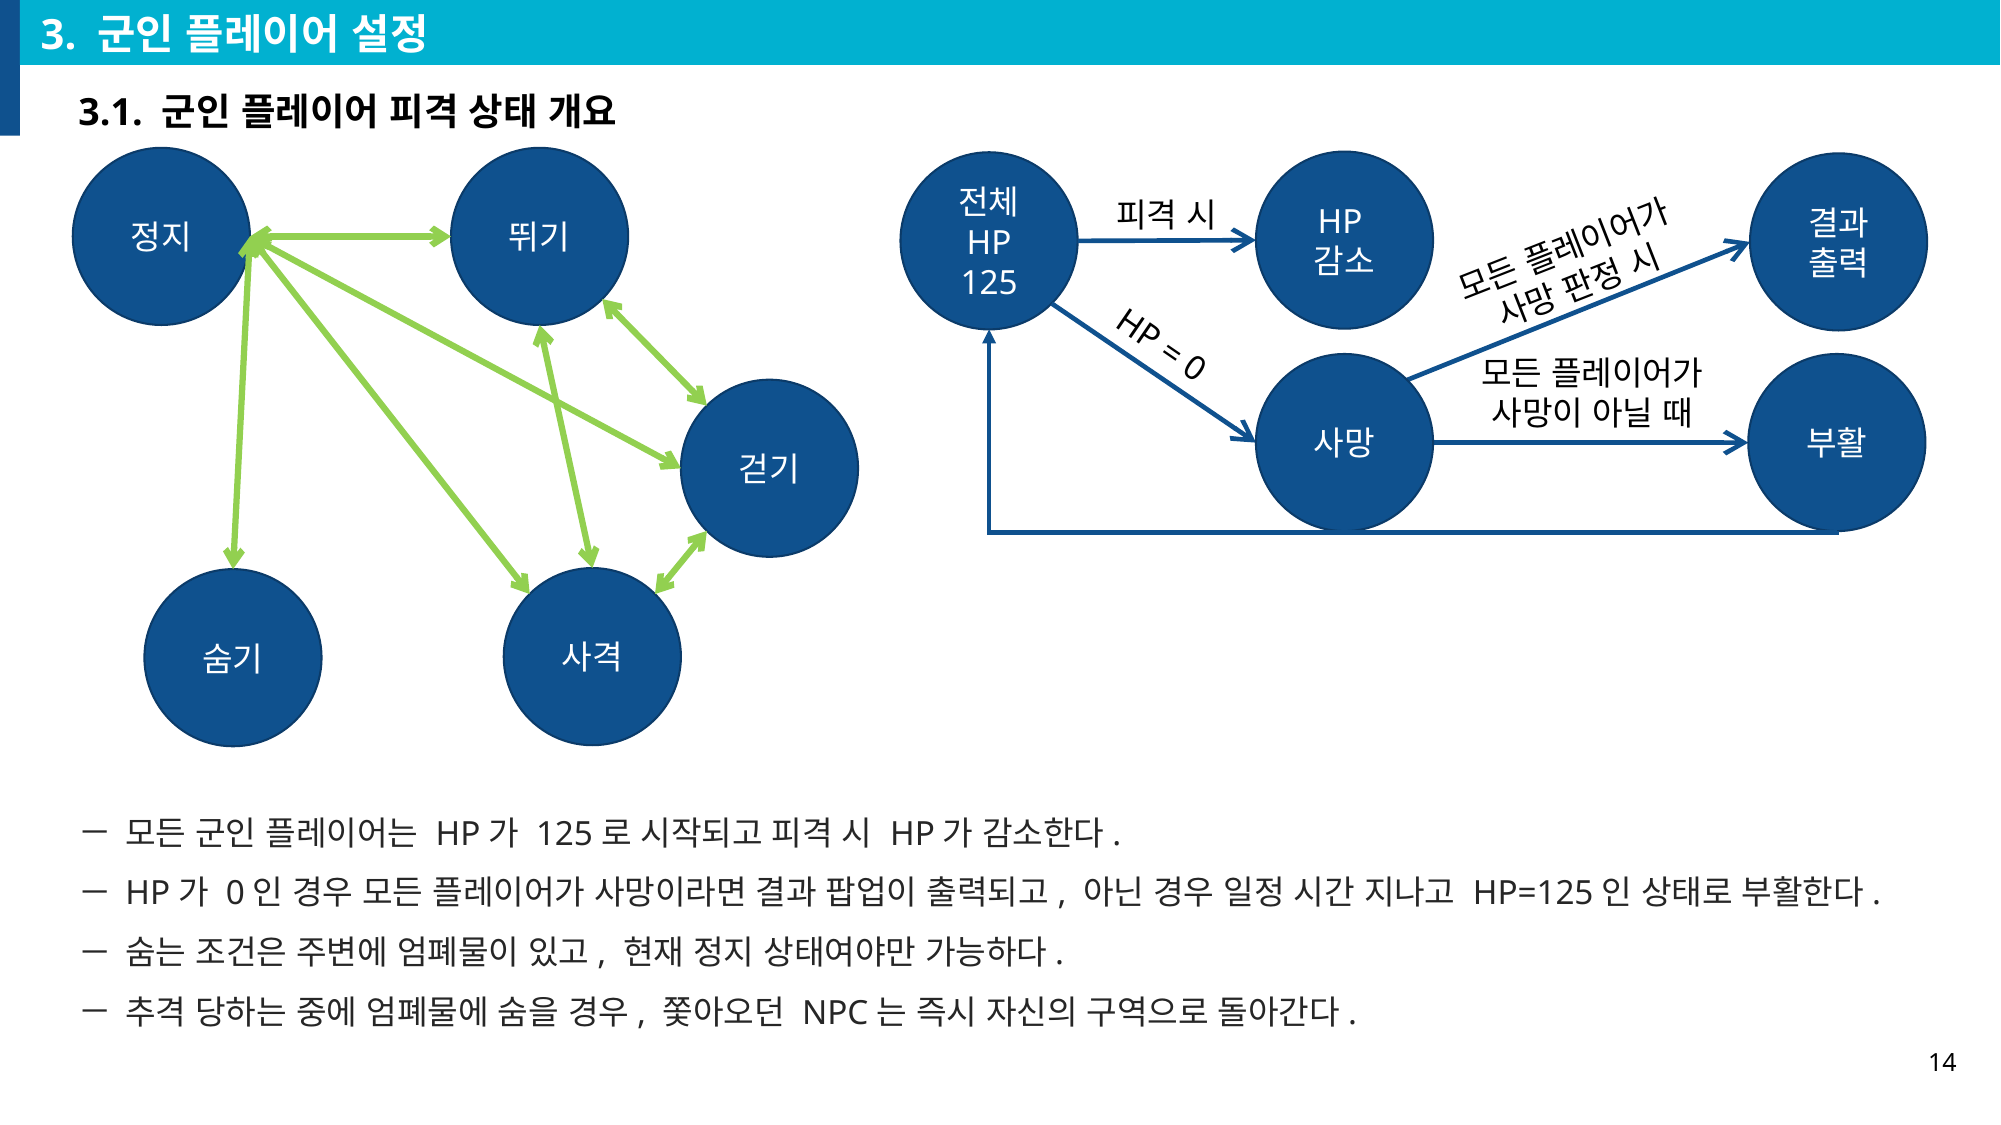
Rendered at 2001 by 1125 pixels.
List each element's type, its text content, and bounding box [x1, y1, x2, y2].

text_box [900, 151, 1928, 532]
text_box 정지 [71, 146, 251, 327]
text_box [249, 236, 530, 595]
text_box 뛰기 [450, 146, 630, 236]
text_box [655, 530, 707, 595]
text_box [602, 299, 707, 406]
text_box 걷기 [679, 378, 860, 558]
text_box 사격 [502, 567, 682, 747]
text_box 숨기 [143, 568, 323, 748]
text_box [539, 324, 593, 569]
text_box 3.1. 군인 플레이어 피격 상태 개요 [63, 80, 676, 140]
text_box 3. 군인 플레이어 설정 [19, 0, 2000, 66]
slide_number 14 [1907, 1033, 1972, 1094]
text_box 모든 군인 플레이어는 HP가 125로 시작되고 피격 시 HP가 감소한다. HP가 0인 경우 모든 플레이어가 사망이라면 결과 팝업이 출력되고, 아닌 경우 일정 시간 지나고 HP=125인 상태로 부활한다. 숨는 조건은 주변에 엄폐물이 있고, 현재 정지 상태여야만 가능하다. 추격 당하는 중에 엄폐물에 숨을 경우, 쫓아오던 NPC는 즉시 자신의 구역으로 돌아간다. [63, 784, 1928, 1039]
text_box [530, 236, 681, 469]
text_box [0, 0, 21, 137]
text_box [232, 236, 250, 570]
